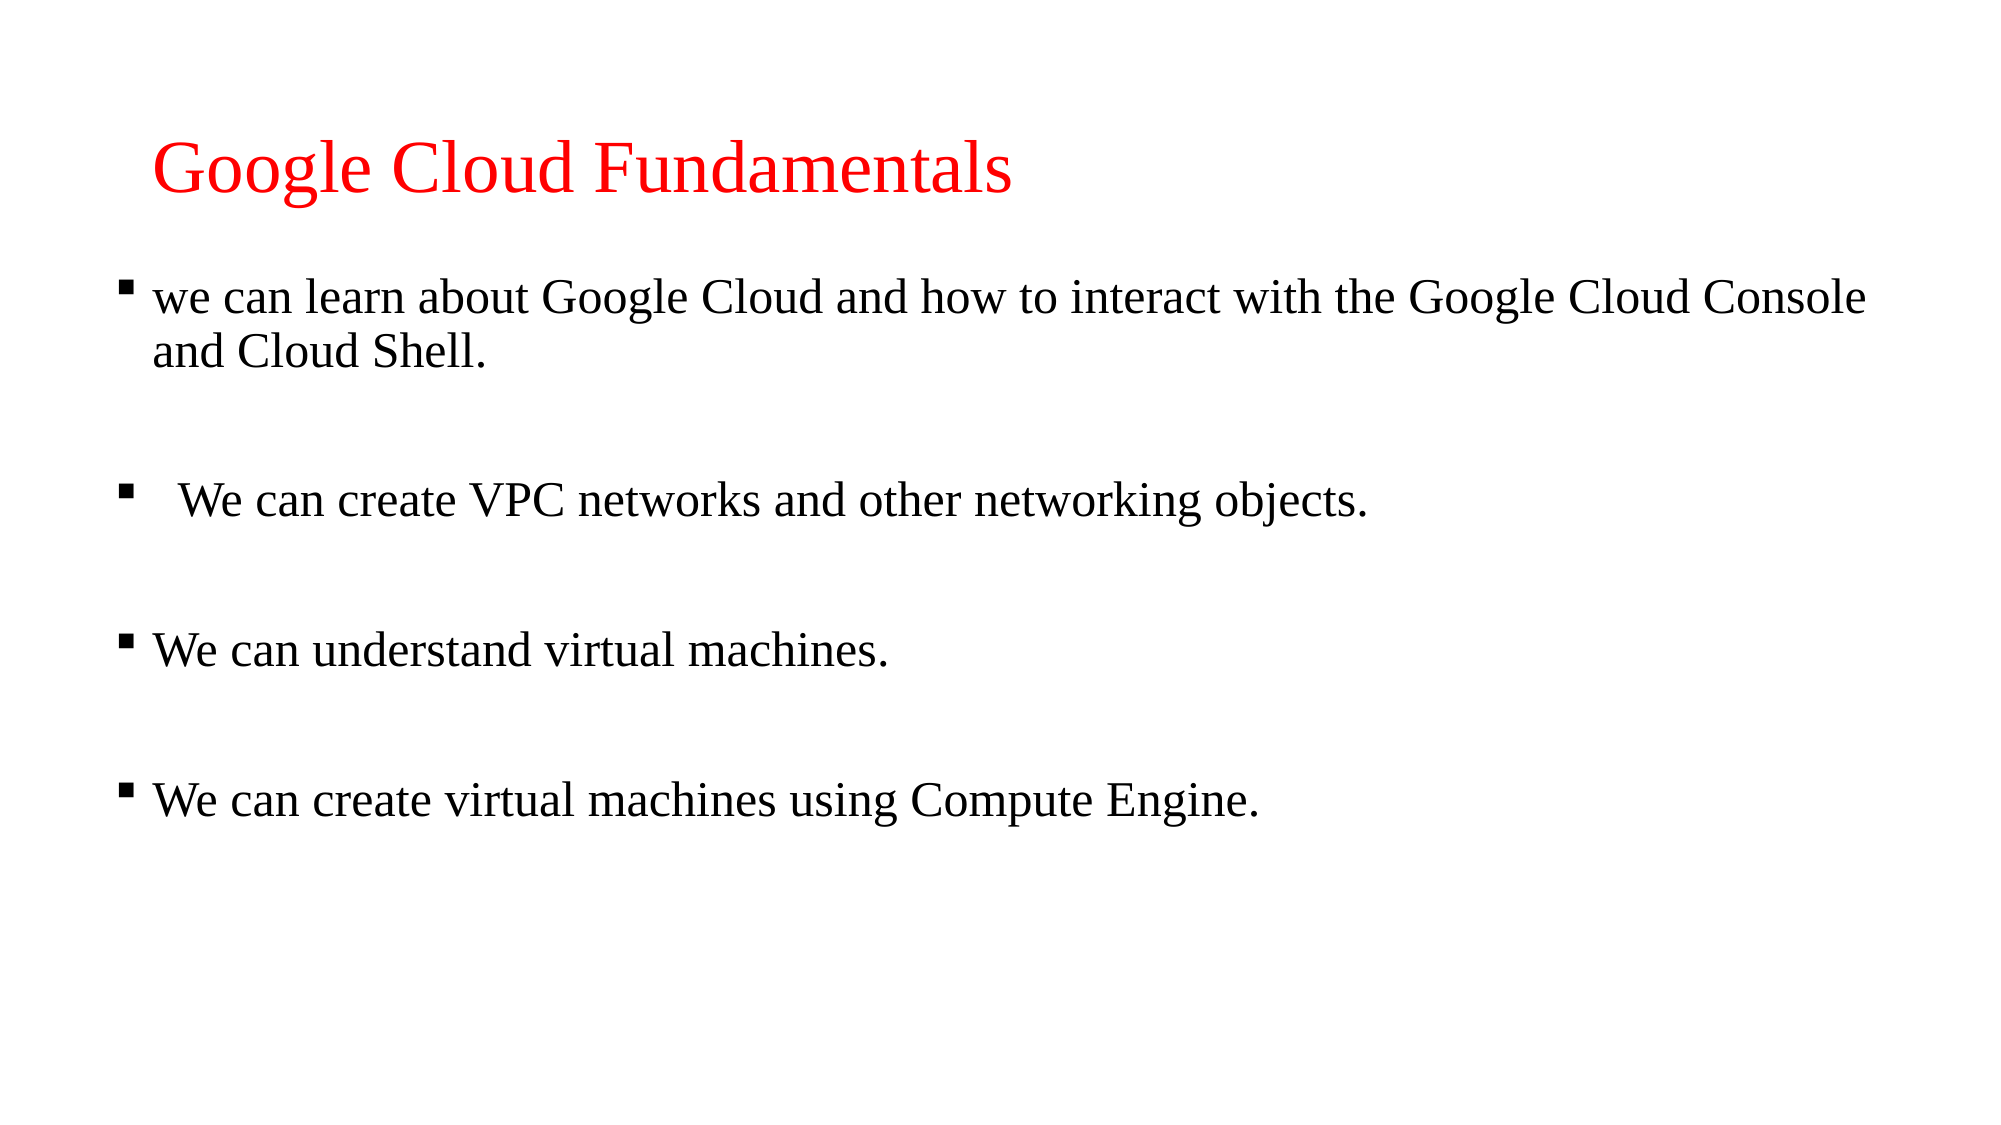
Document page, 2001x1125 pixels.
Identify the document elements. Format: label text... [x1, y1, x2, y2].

list we can learn about Google Cloud and how to interact with the Google Cloud Console and Cloud Shell. We can create VPC networks and other networking objects. We can understand virtual machines. We can create virtual machines using Compute Engine. [99, 262, 1900, 1084]
title Google Cloud Fundamentals [137, 59, 1863, 262]
